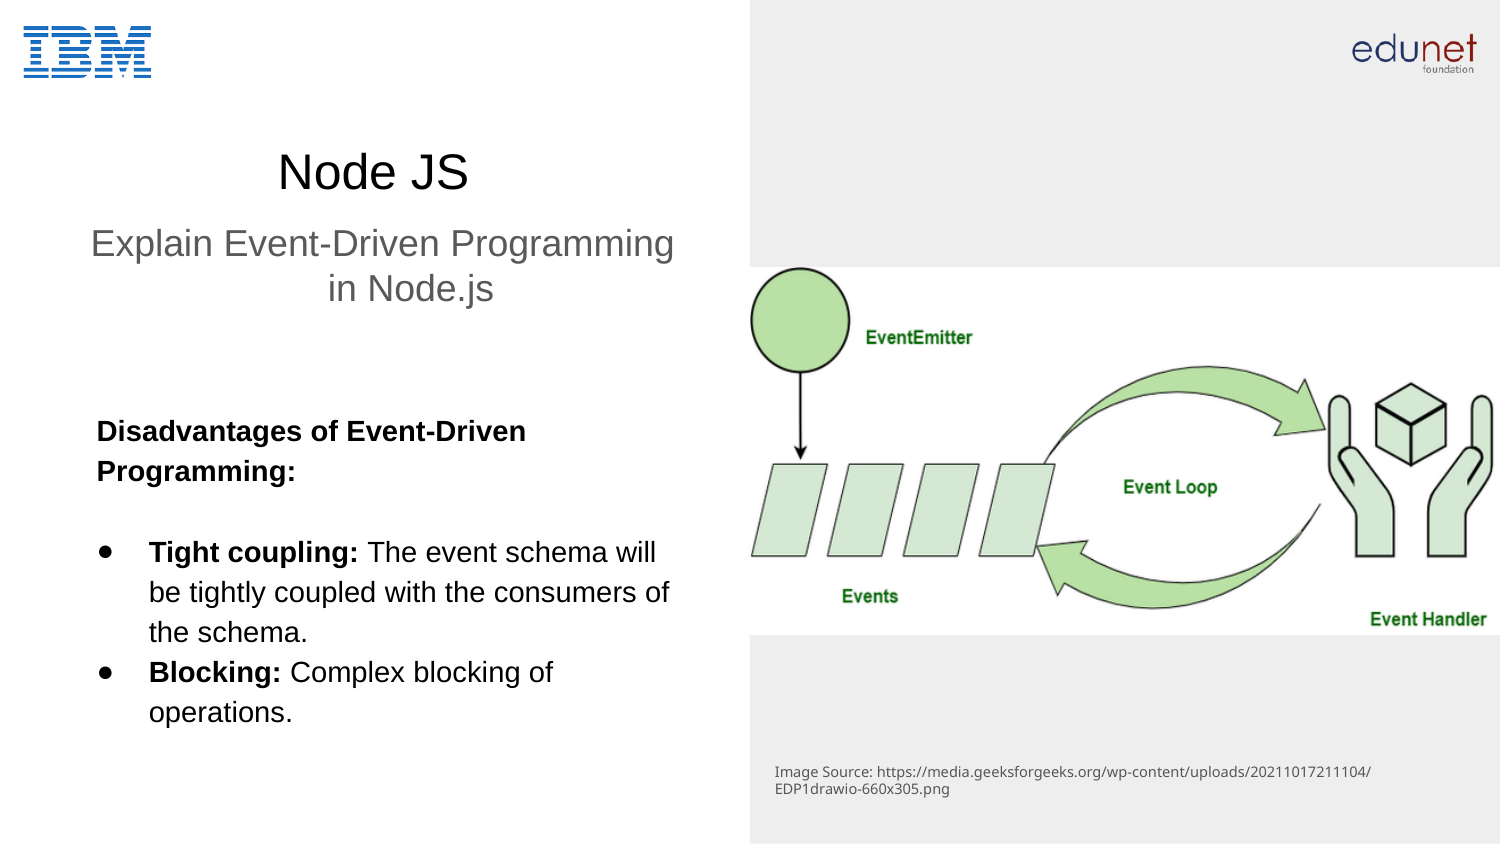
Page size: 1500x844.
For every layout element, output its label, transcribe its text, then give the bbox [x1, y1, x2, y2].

picture [1350, 26, 1480, 78]
list Disadvantages of Event-Driven Programming: Tight coupling: The event schema will be tightly coupled with the consumers of the schema. Blocking: Complex blocking of operations. [58, 423, 689, 712]
picture [0, 0, 559, 78]
picture [749, 267, 1500, 636]
subtitle Explain Event-Driven Programming in Node.js [41, 211, 706, 317]
list Image Source: https://media.geeksforgeeks.org/wp-content/uploads/20211017211104/EDP1drawio-660x305.png [759, 747, 1460, 800]
title Node JS [41, 117, 706, 211]
